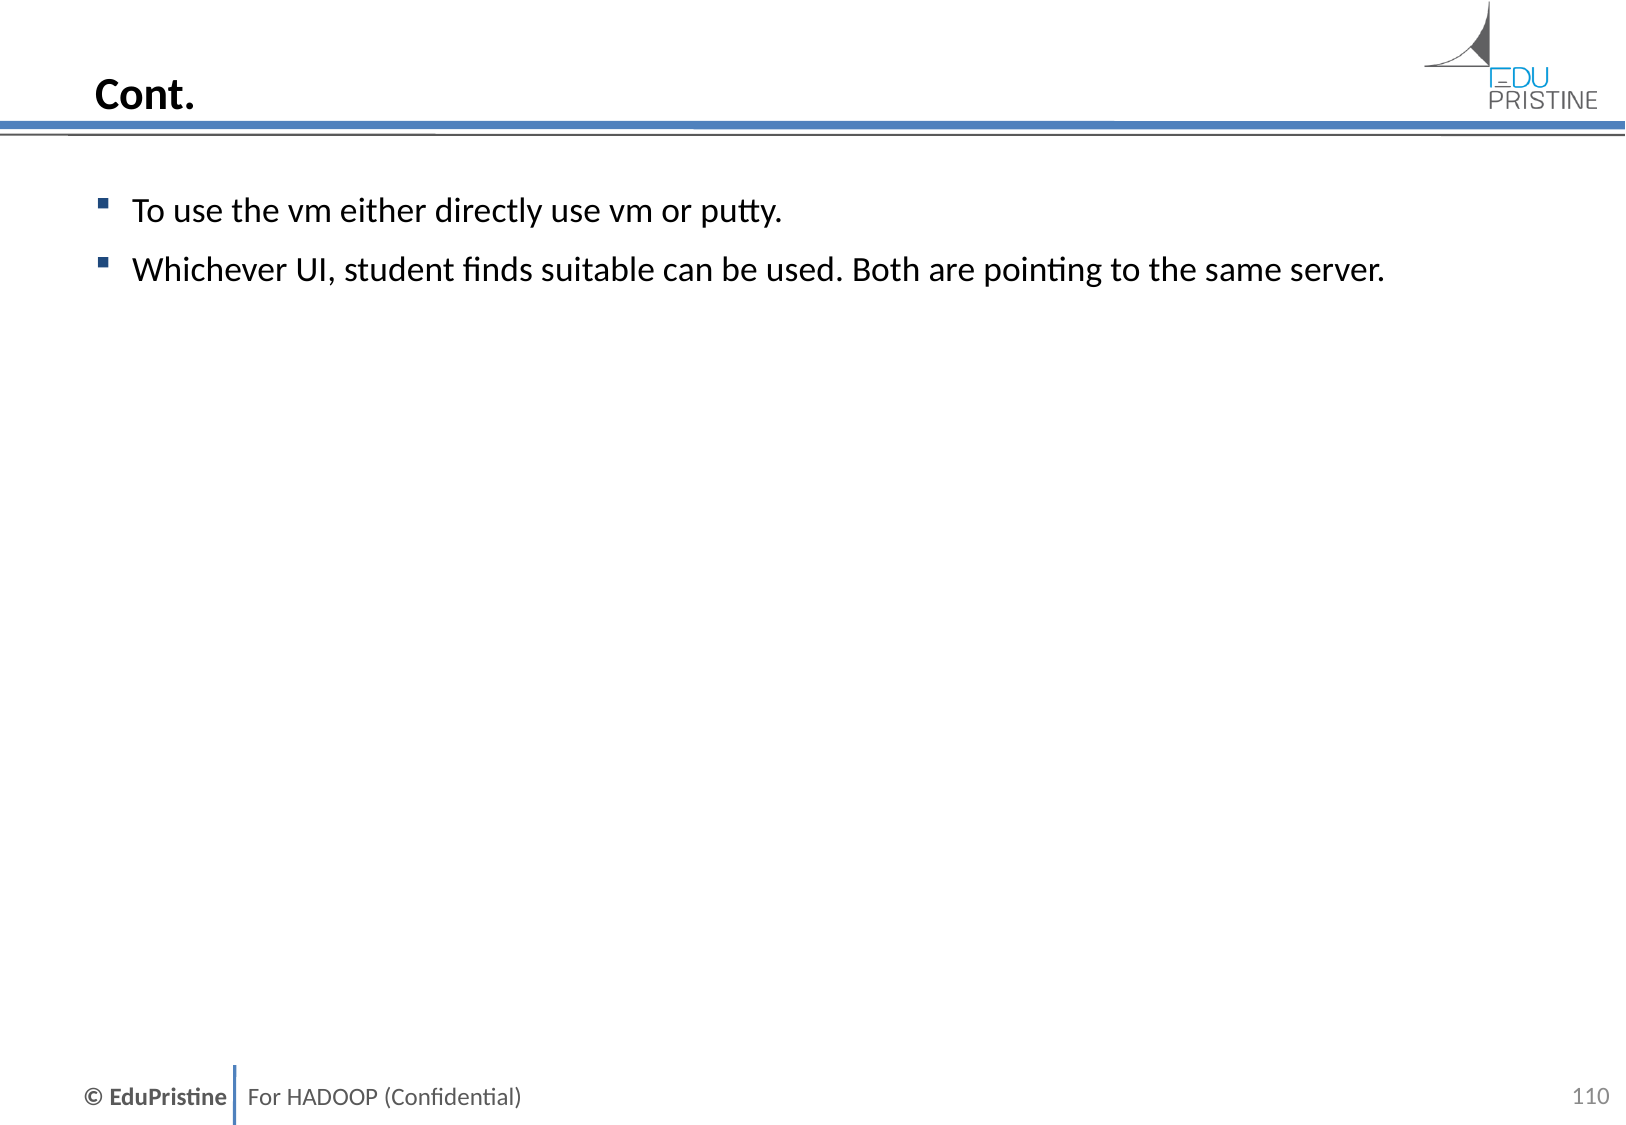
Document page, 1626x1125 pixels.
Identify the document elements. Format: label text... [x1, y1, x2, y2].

picture [1424, 1, 1597, 109]
list To use the vm either directly use vm or putty. Whichever UI, student finds suitable can be used. Both are pointing to the same server. [87, 179, 1550, 1007]
title Cont. [87, 10, 1416, 126]
slide_number 109 [1543, 1065, 1625, 1125]
